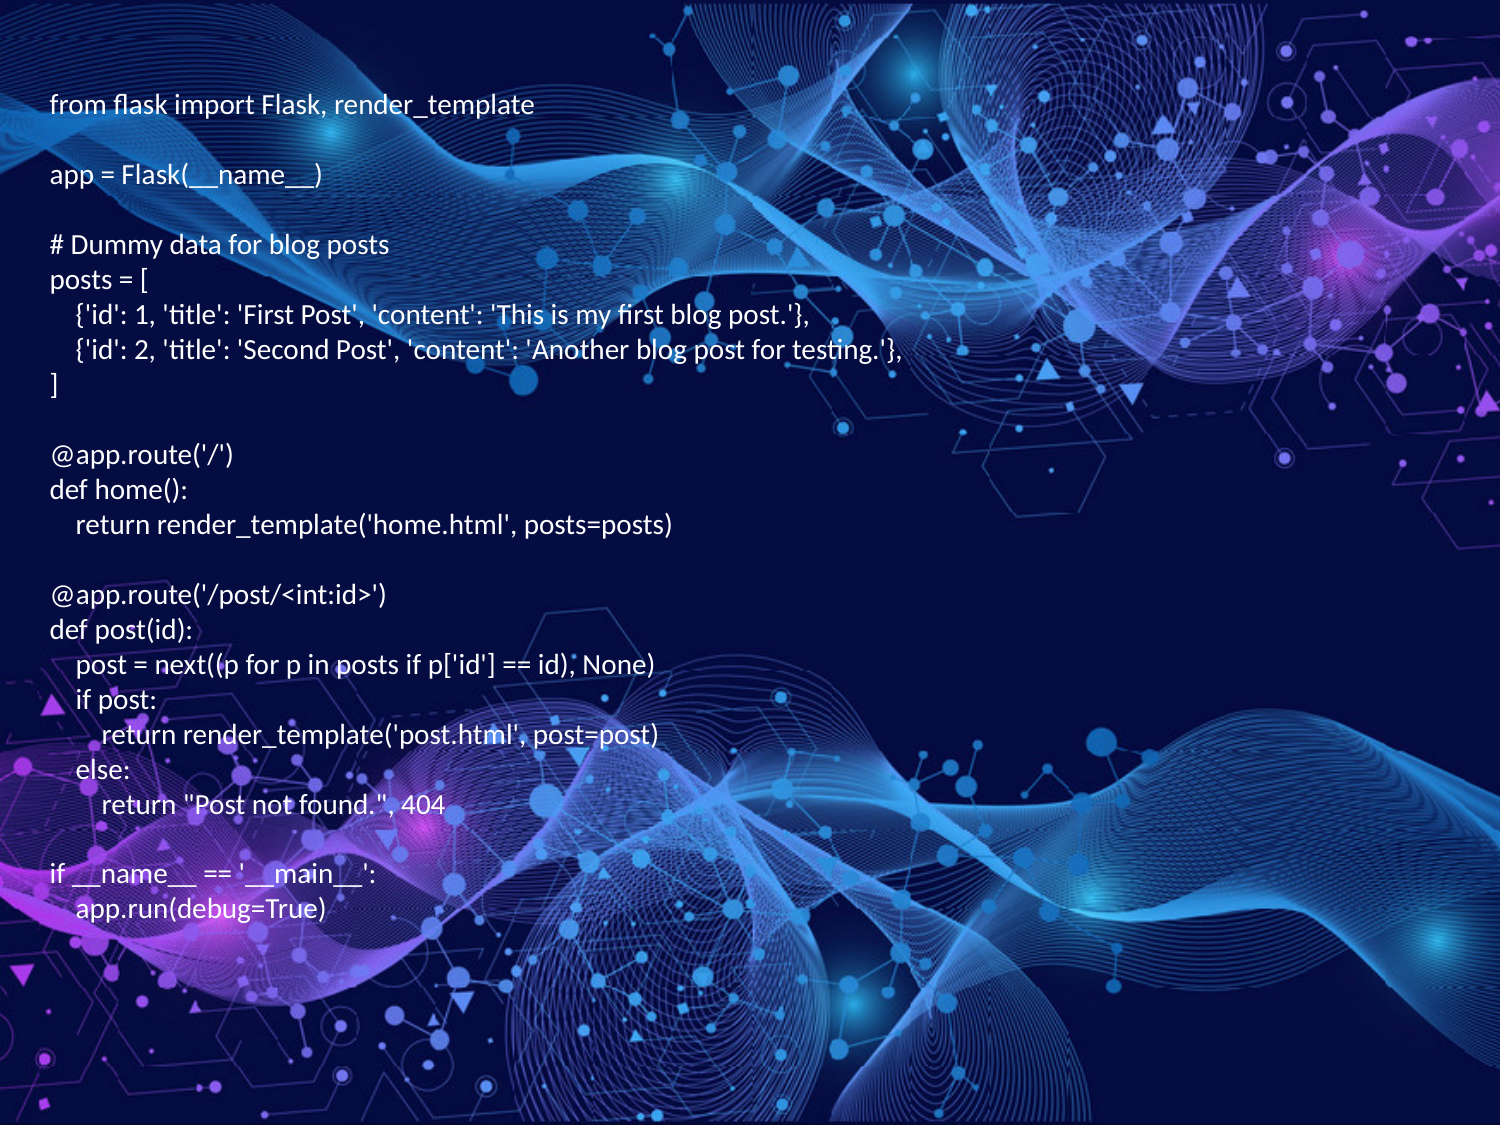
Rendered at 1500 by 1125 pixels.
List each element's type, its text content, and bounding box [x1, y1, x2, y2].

text_box from flask import Flask, render_template app = Flask(__name__) # Dummy data for blog posts posts = [ {'id': 1, 'title': 'First Post', 'content': 'This is my first blog post.'}, {'id': 2, 'title': 'Second Post', 'content': 'Another blog post for testing.'}, ] @app.route('/') def home(): return render_template('home.html', posts=posts) @app.route('/post/<int:id>') def post(id): post = next((p for p in posts if p['id'] == id), None) if post: return render_template('post.html', post=post) else: return "Post not found.", 404 if __name__ == '__main__': app.run(debug=True) [34, 78, 1500, 933]
picture [0, 0, 1500, 1125]
